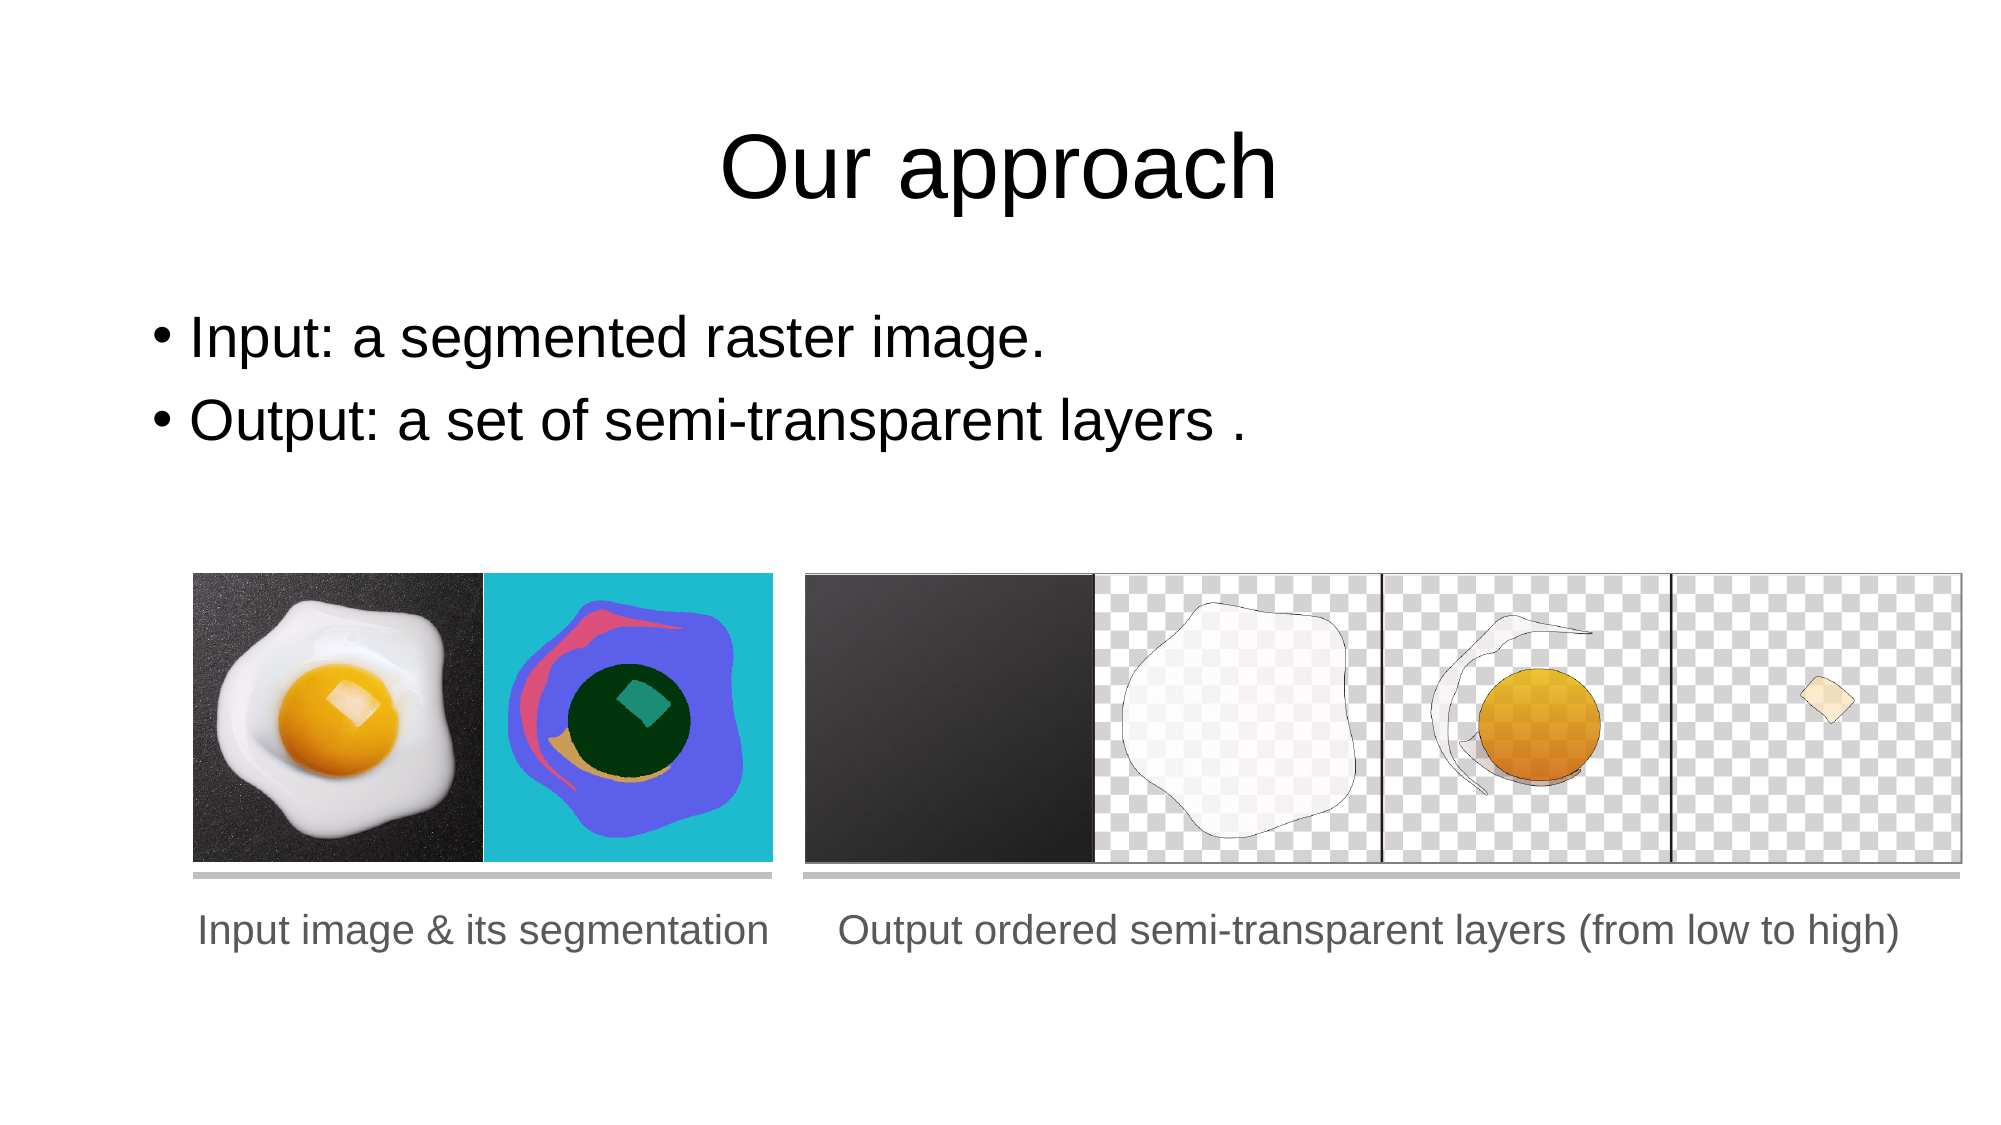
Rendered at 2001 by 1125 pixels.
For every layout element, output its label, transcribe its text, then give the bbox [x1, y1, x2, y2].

picture [484, 573, 773, 862]
title Our approach [137, 59, 1863, 278]
picture [193, 573, 483, 862]
picture [805, 573, 1963, 865]
text_box Output ordered semi-transparent layers (from low to high) [790, 895, 1948, 961]
text_box Input image & its segmentation [166, 895, 790, 961]
